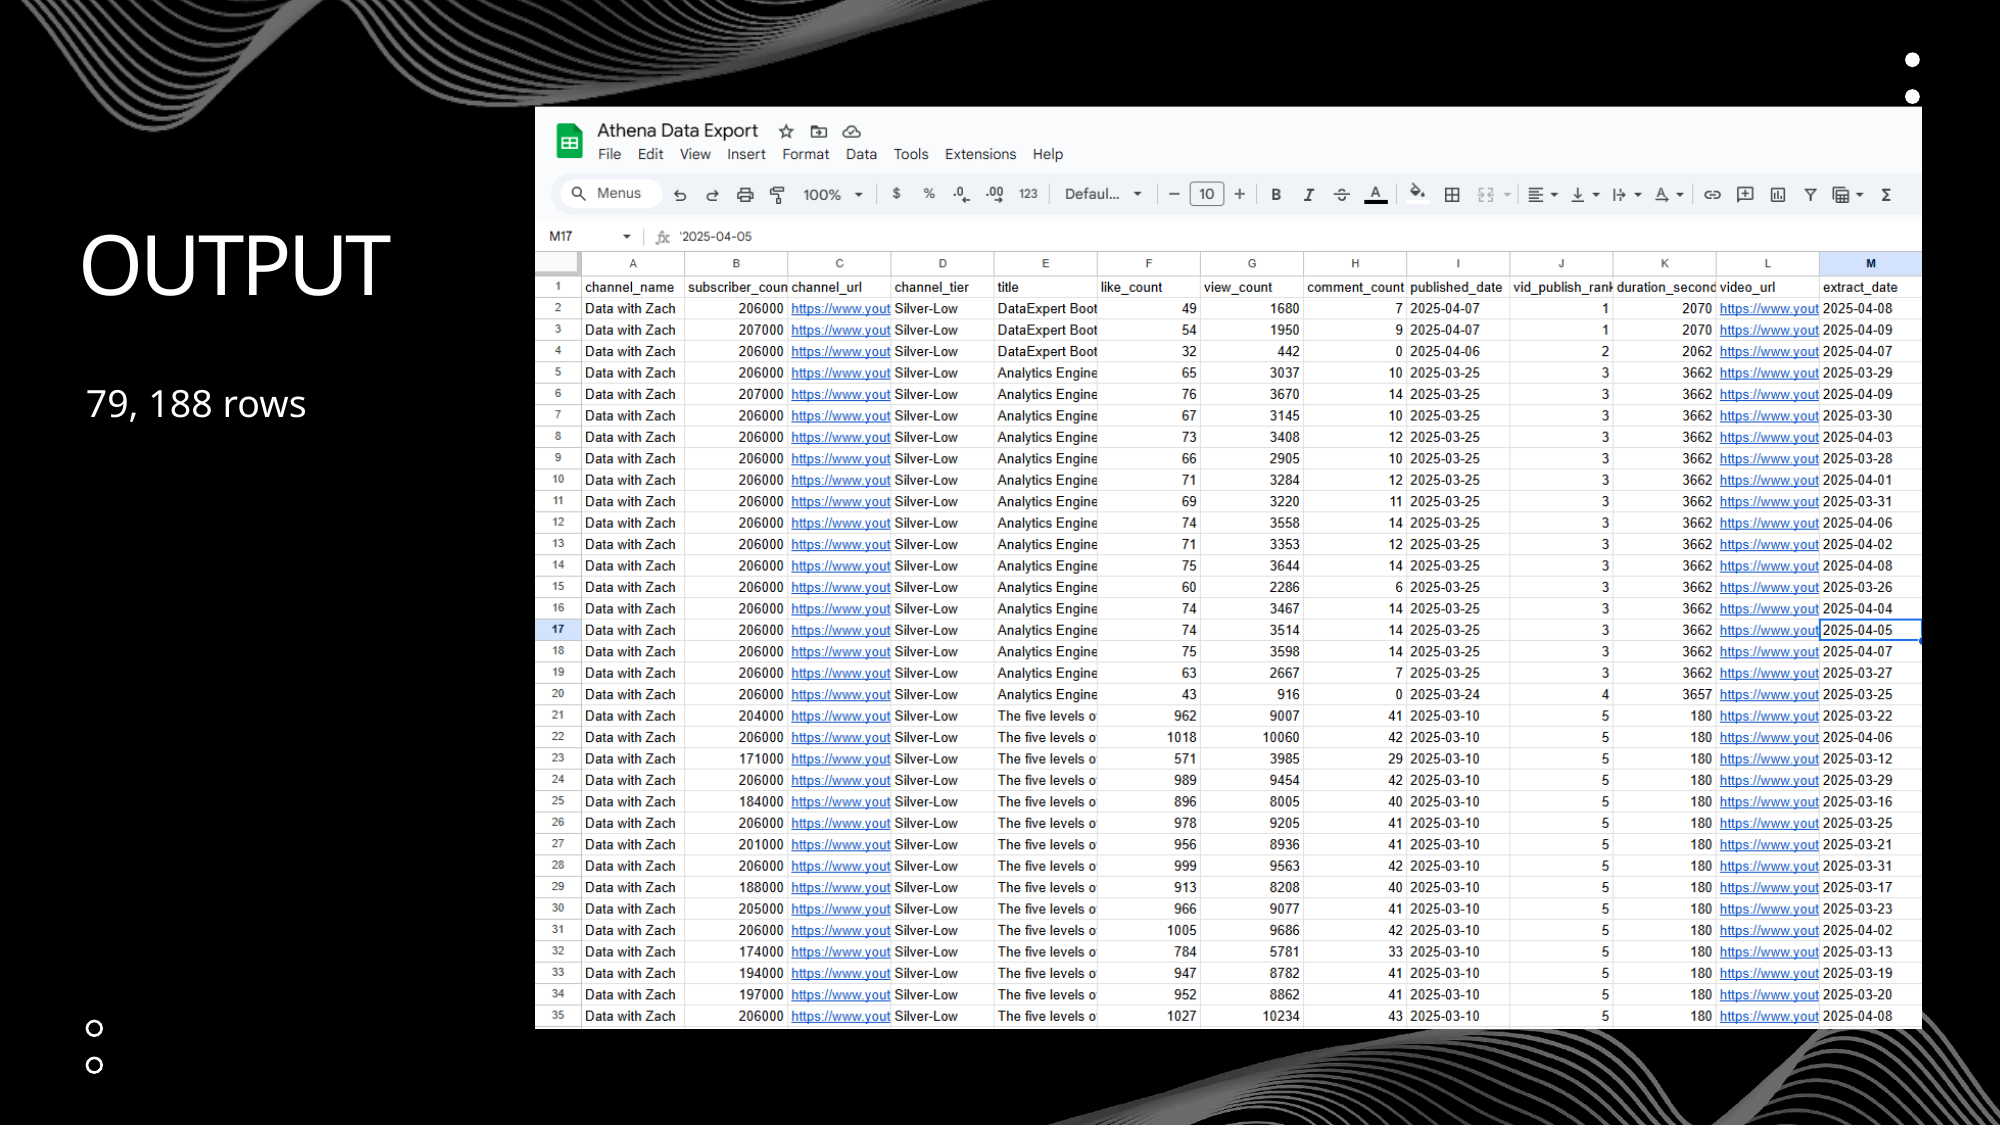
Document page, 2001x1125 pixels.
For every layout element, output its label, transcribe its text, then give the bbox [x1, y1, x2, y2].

title Output [78, 192, 434, 353]
text_box 79, 188 rows [71, 372, 322, 432]
picture [535, 106, 1922, 1030]
